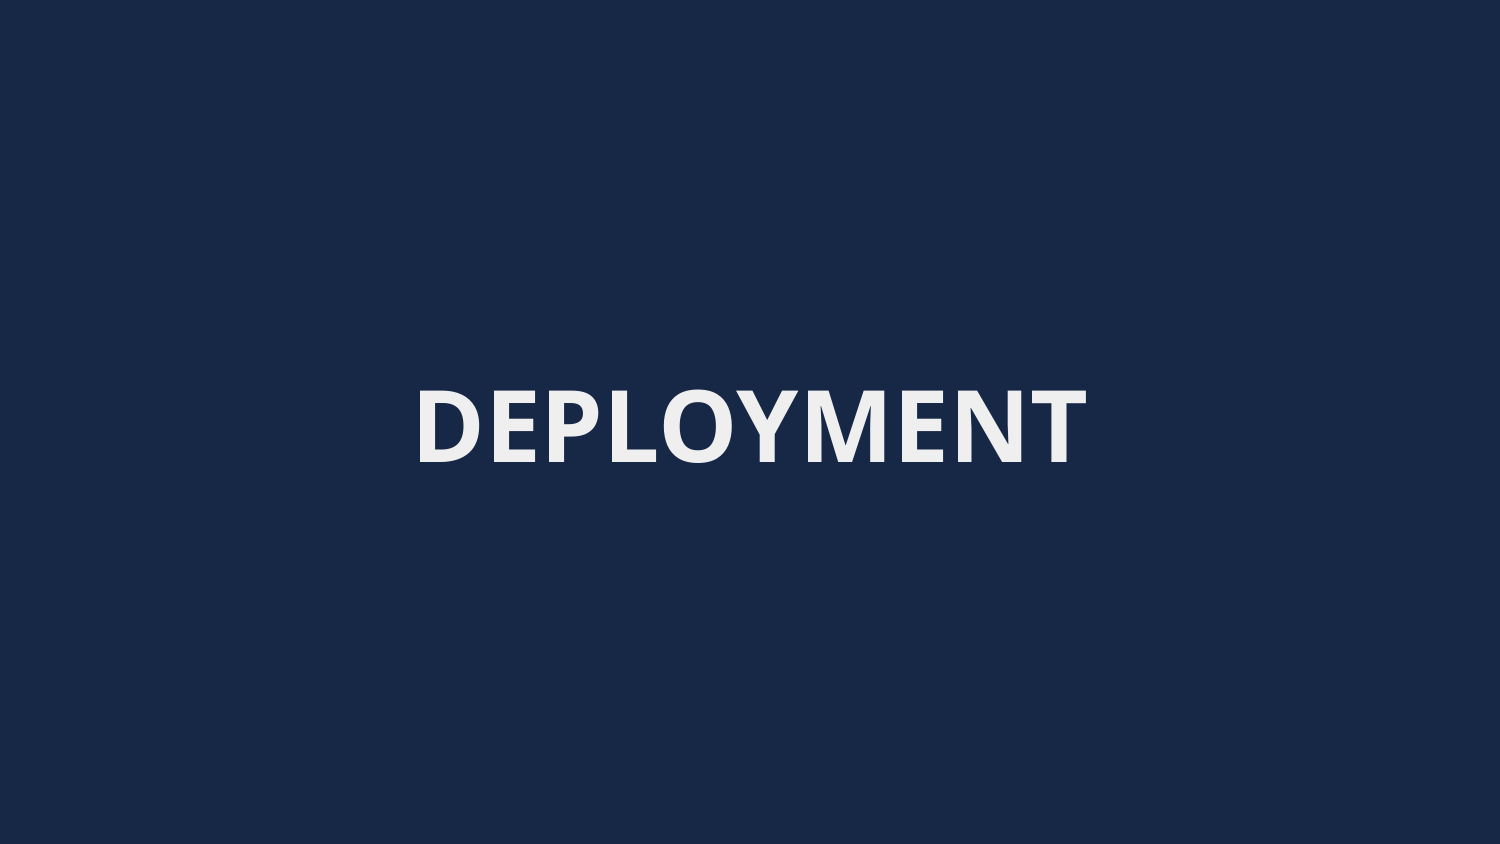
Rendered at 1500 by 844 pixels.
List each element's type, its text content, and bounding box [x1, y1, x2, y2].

text_box DEPLOYMENT [74, 348, 1425, 496]
